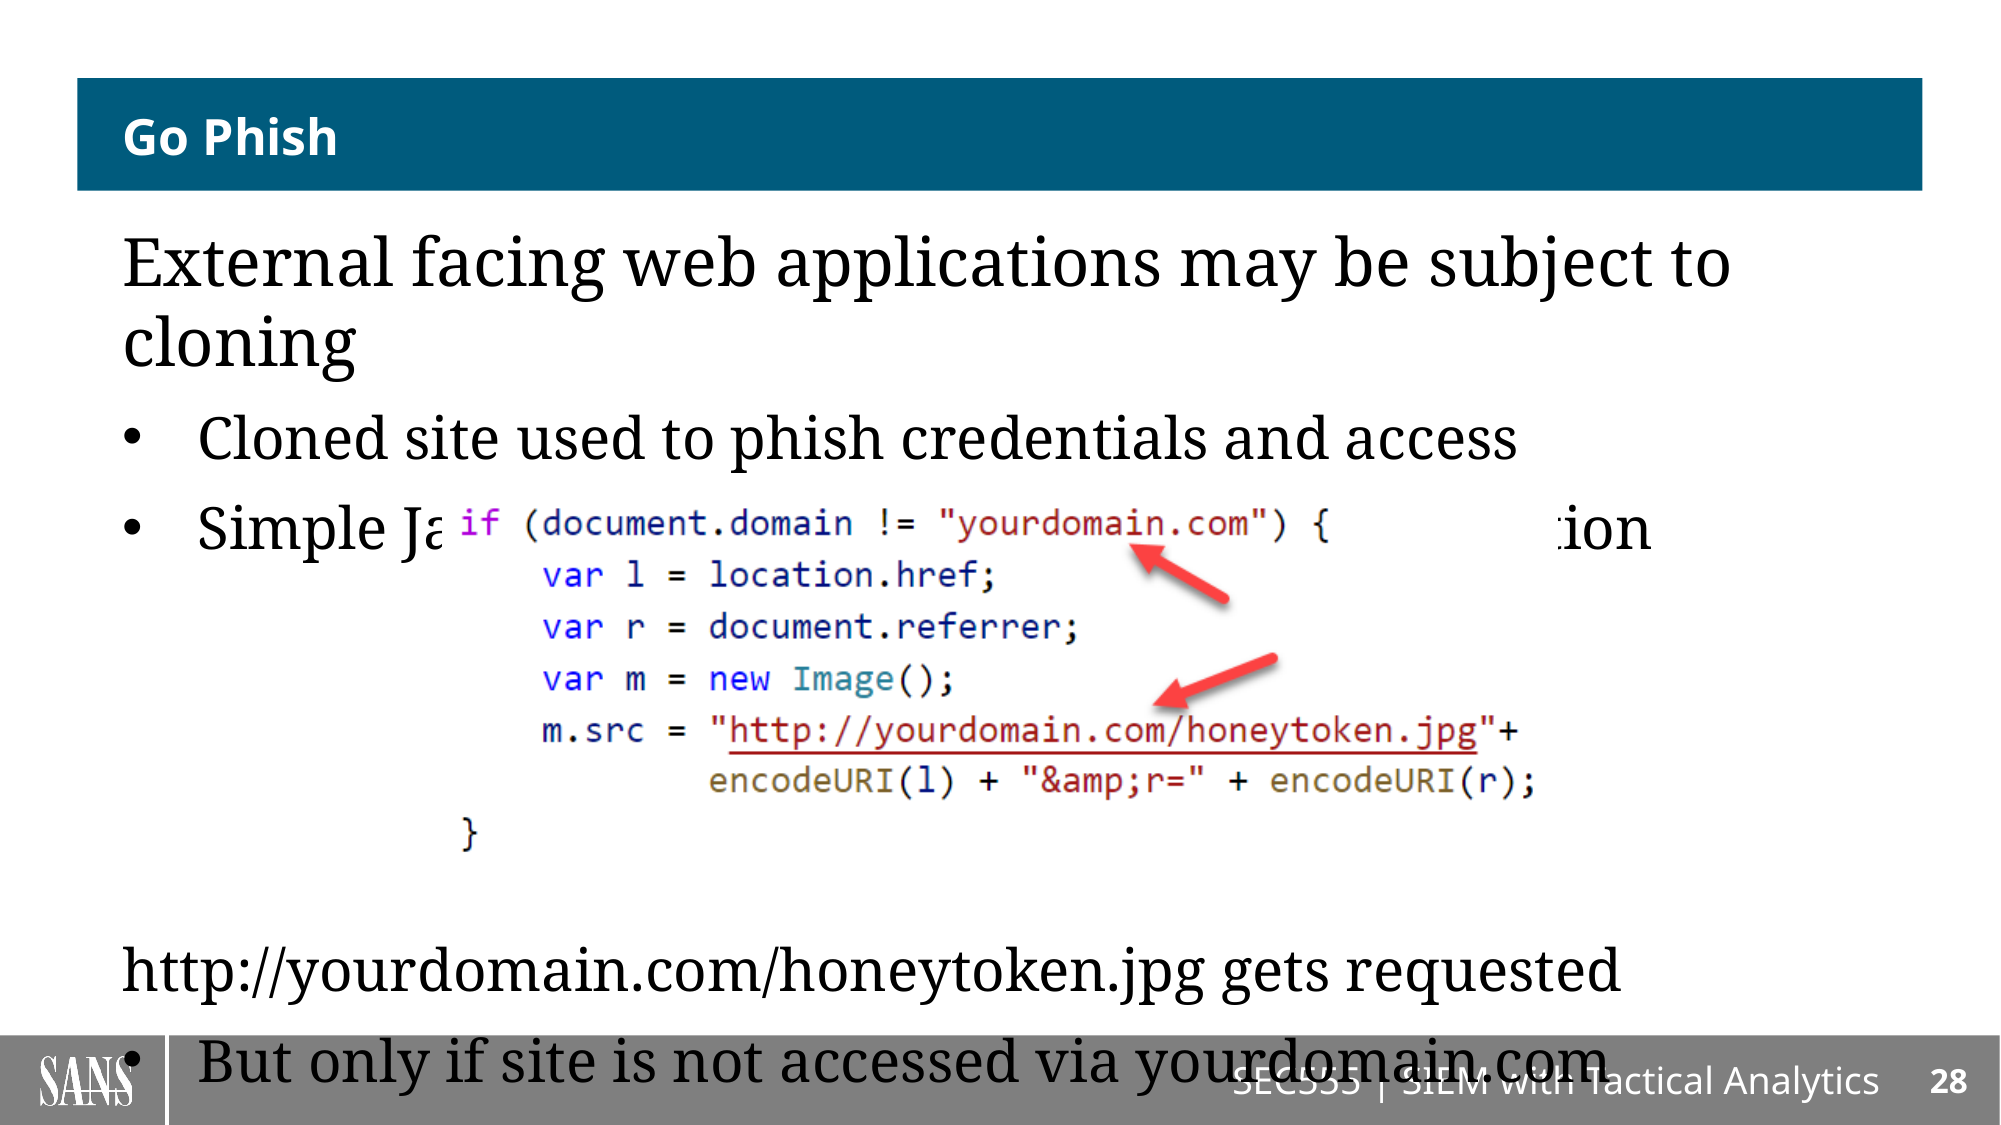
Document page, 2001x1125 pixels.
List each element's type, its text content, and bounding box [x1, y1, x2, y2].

picture [442, 493, 1558, 863]
list External facing web applications may be subject to cloning Cloned site used to phish credentials and access Simple JavaScript + logging can weaponize detection http://yourdomain.com/honeytoken.jpg gets requested But only if site is not accessed via yourdomain.com [107, 212, 1893, 1013]
title Go Phish [107, 78, 1893, 191]
